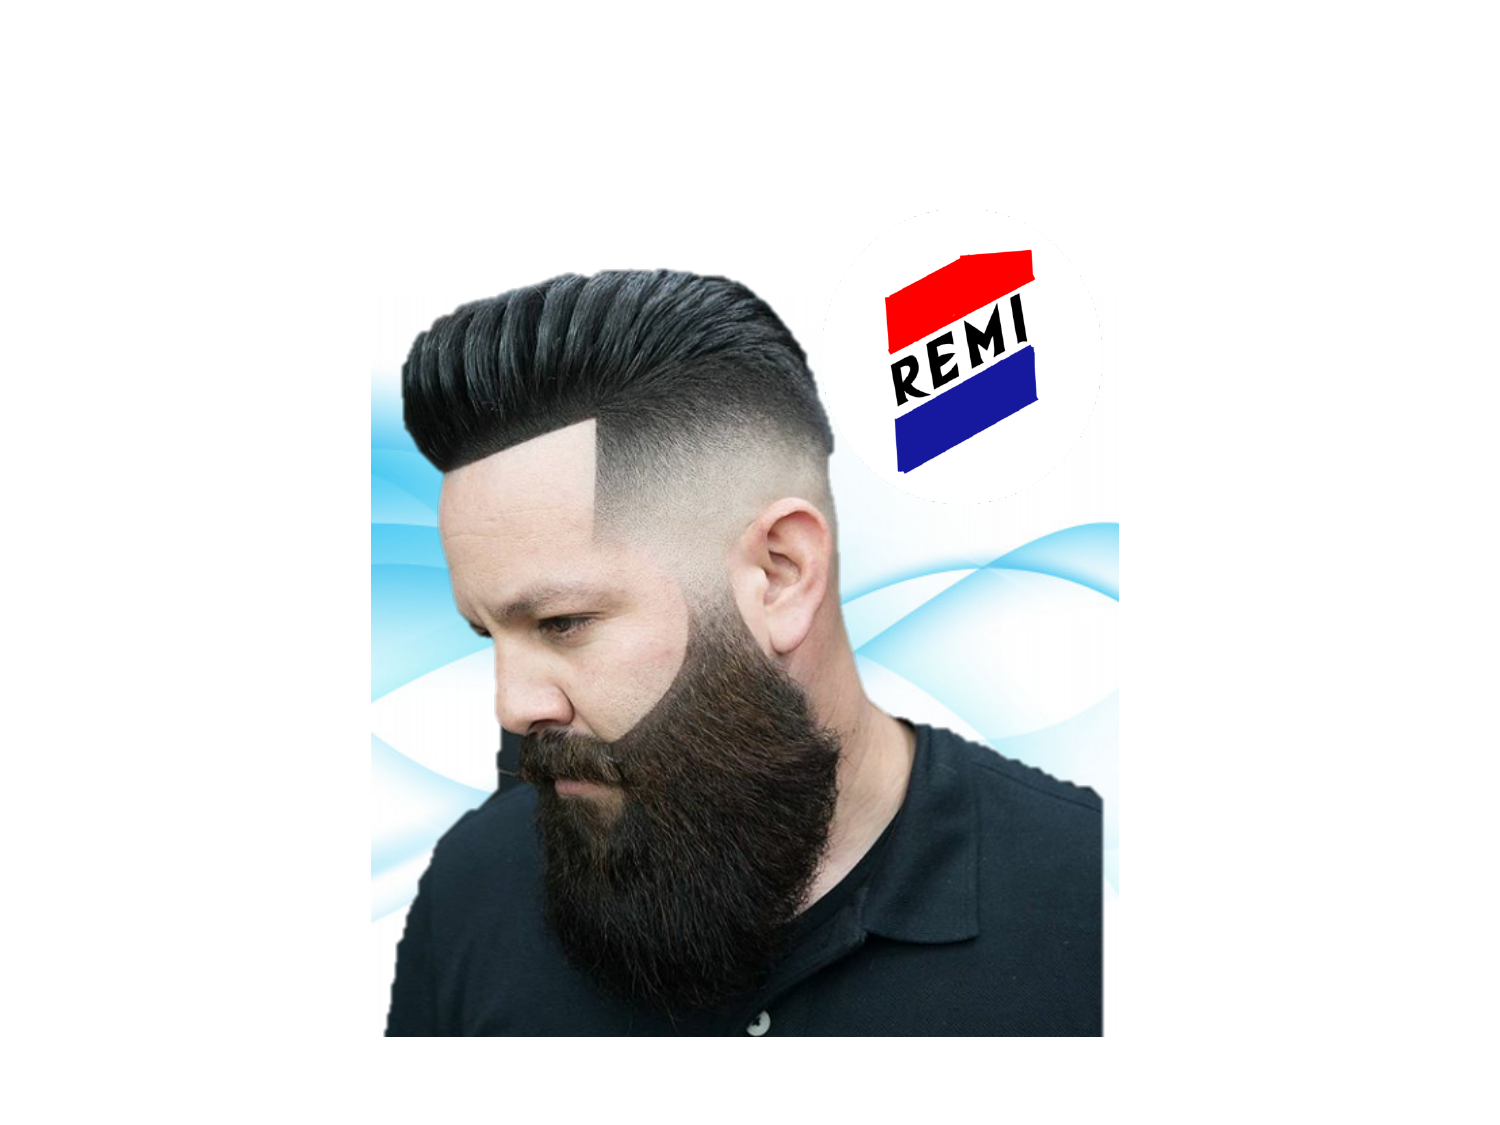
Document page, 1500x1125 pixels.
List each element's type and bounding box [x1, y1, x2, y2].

text_box [302, 172, 1192, 1074]
picture [371, 160, 1123, 1037]
